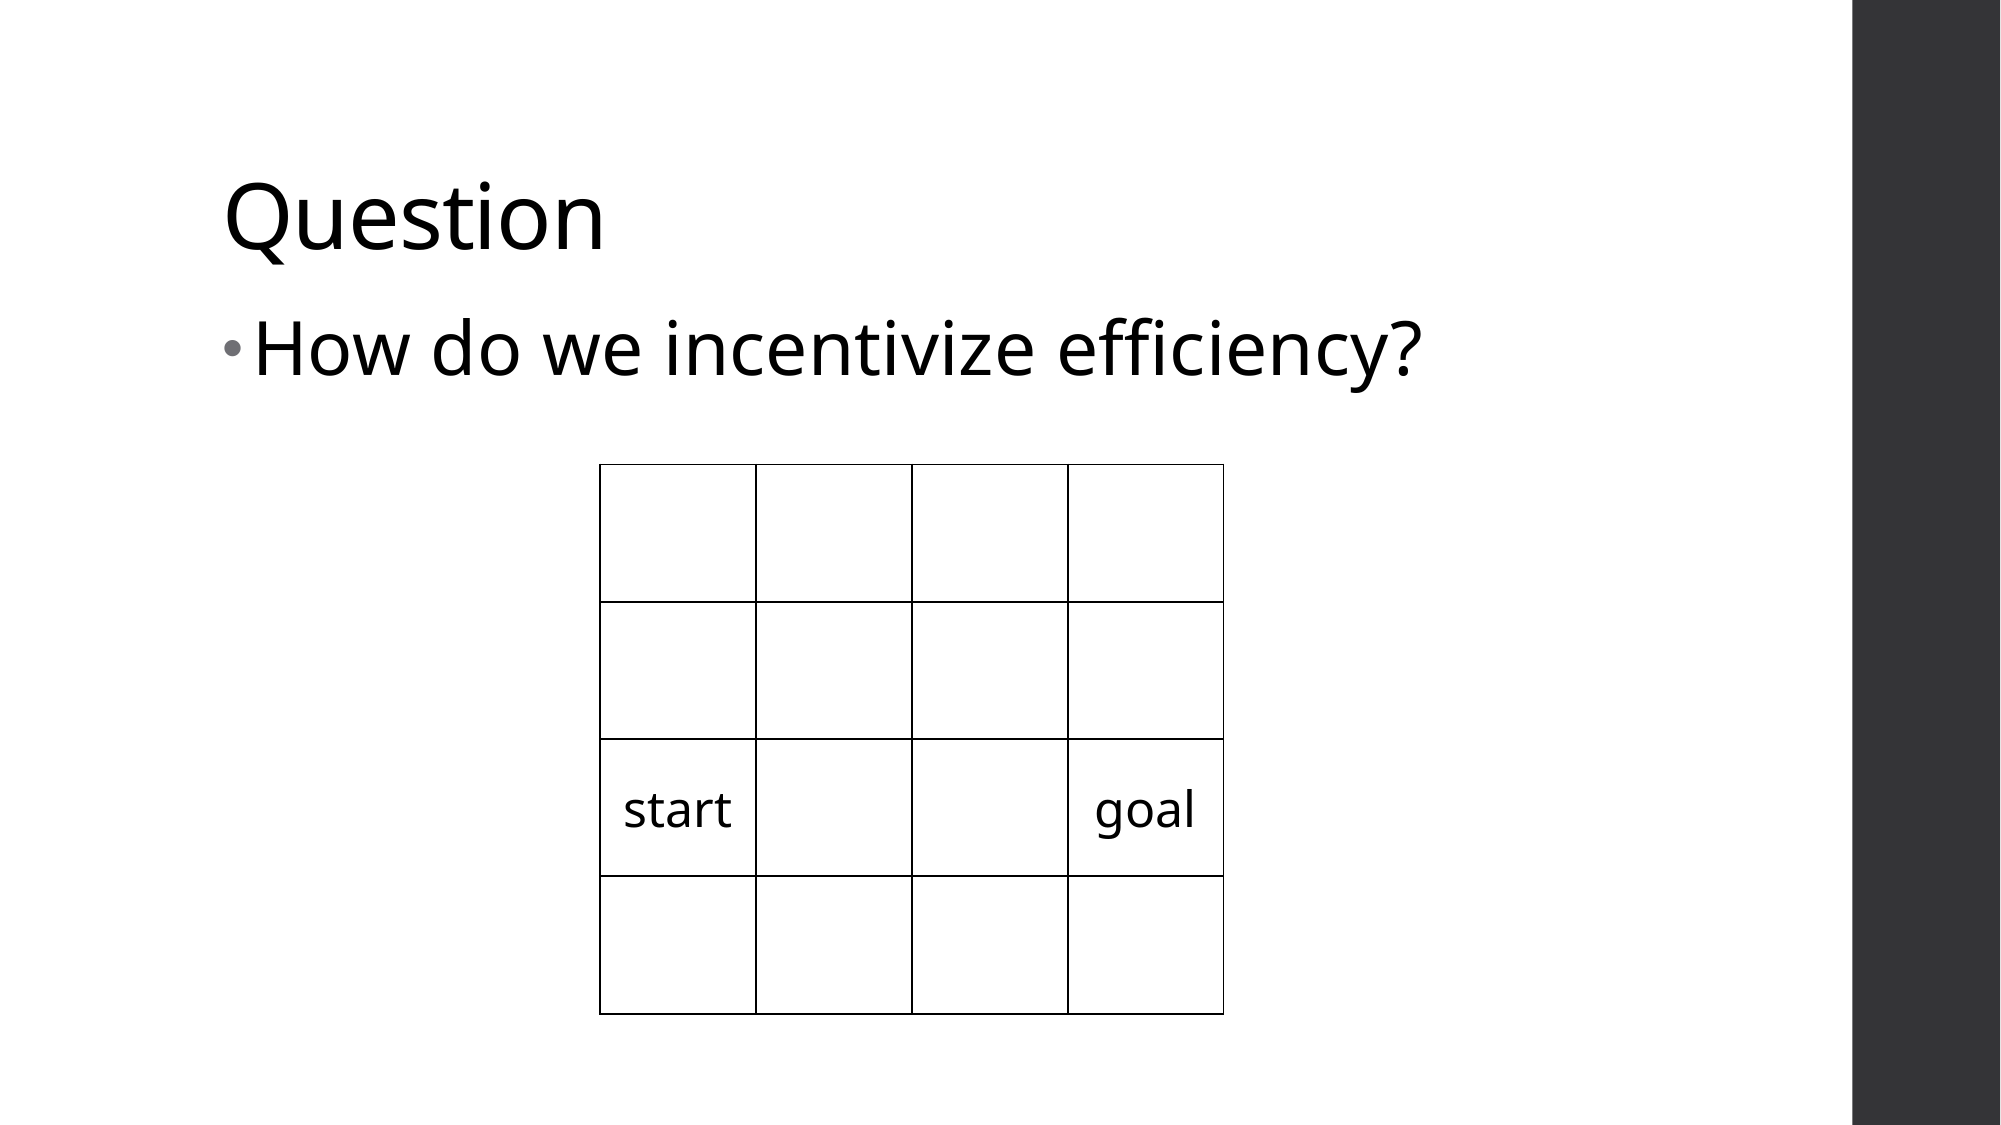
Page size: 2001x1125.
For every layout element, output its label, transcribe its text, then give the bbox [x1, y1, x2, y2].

list How do we incentivize efficiency? [206, 299, 1797, 1014]
table_cell start [601, 740, 755, 875]
table_cell [1069, 603, 1223, 738]
table_cell [757, 877, 911, 1013]
table_cell [913, 603, 1067, 738]
table_cell [913, 877, 1067, 1013]
table_header [601, 465, 755, 601]
table_cell goal [1069, 740, 1223, 875]
table_cell [757, 603, 911, 738]
title Question [206, 60, 1797, 278]
table_cell [757, 740, 911, 875]
table_cell [601, 603, 755, 738]
table_header [757, 465, 911, 601]
table_cell [1069, 877, 1223, 1013]
table_header [1069, 465, 1223, 601]
table_cell [601, 877, 755, 1013]
table_cell [913, 740, 1067, 875]
table_header [913, 465, 1067, 601]
